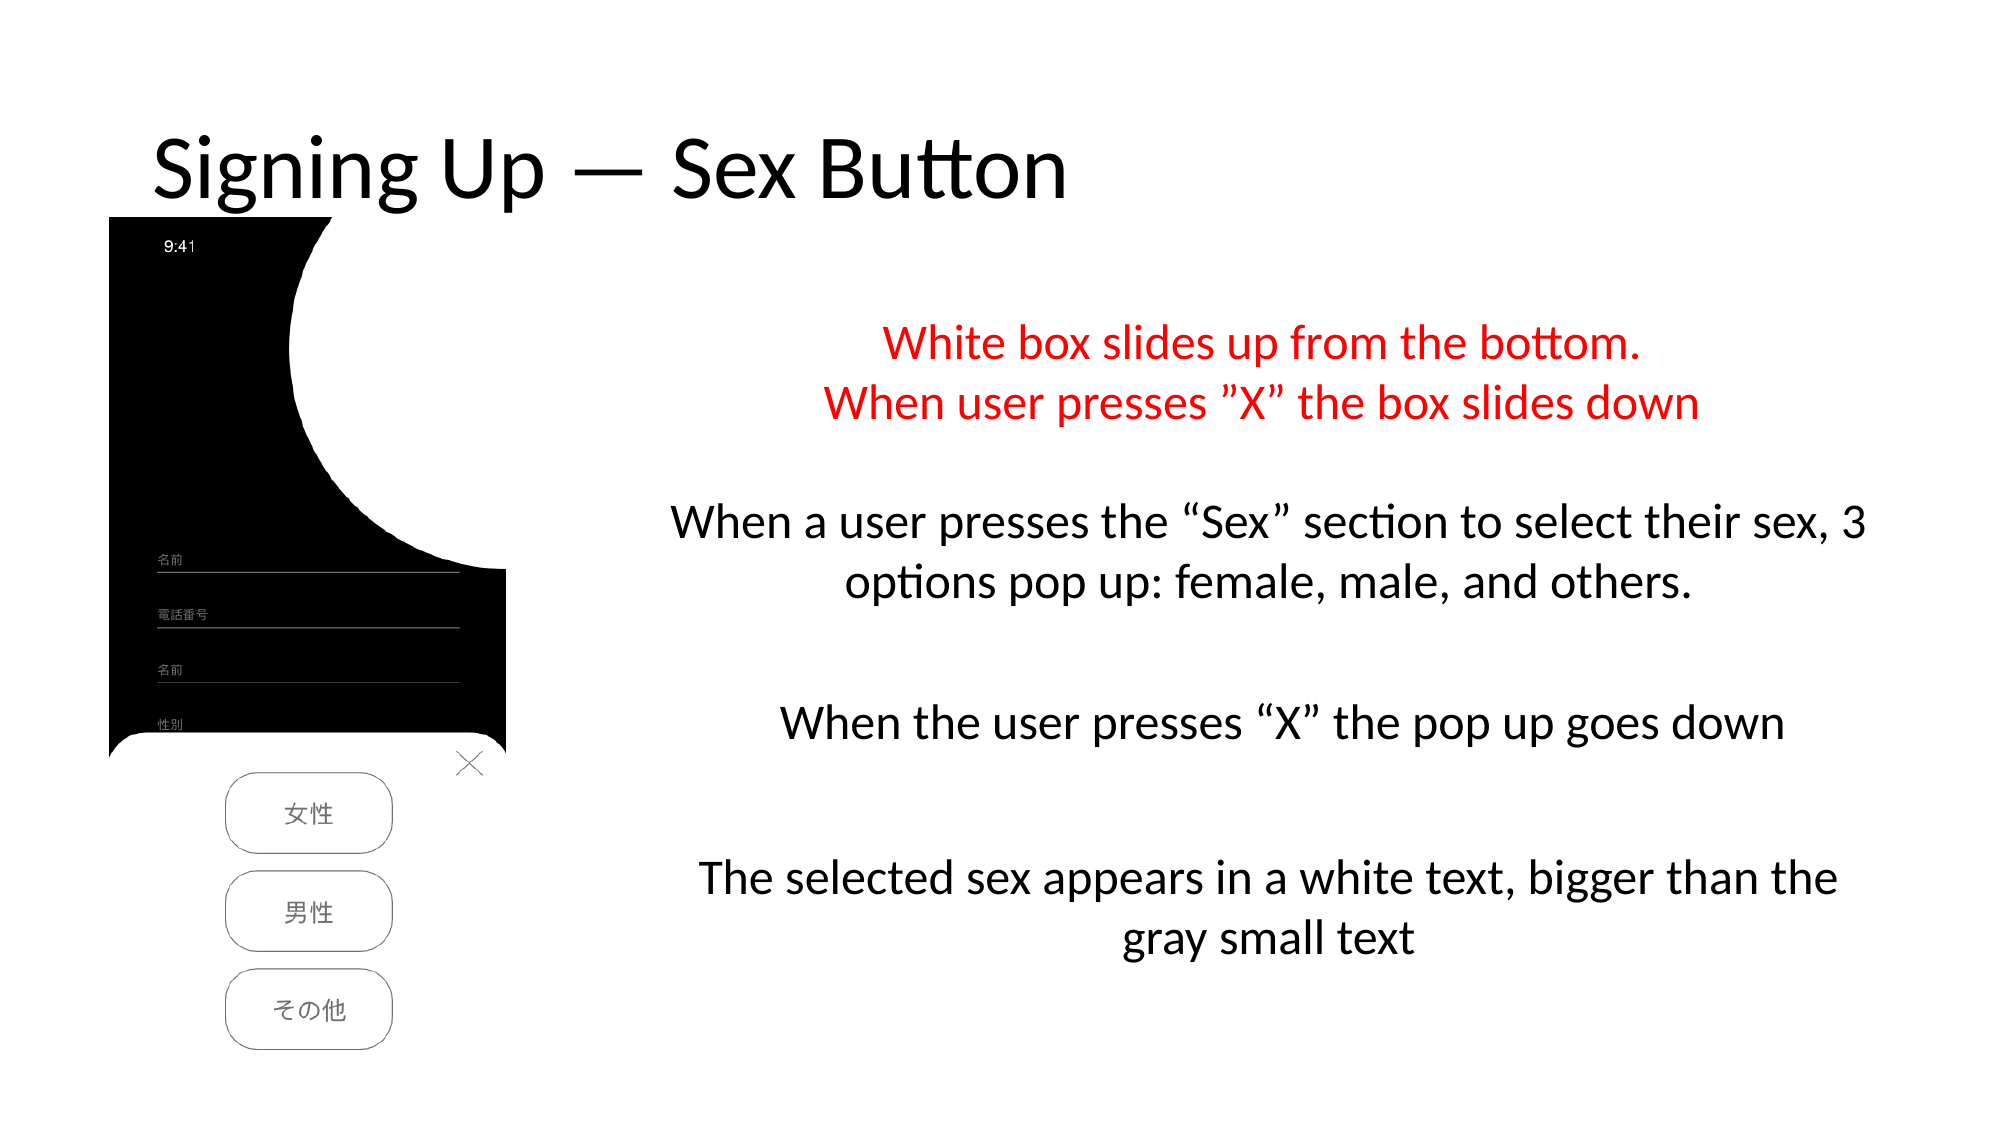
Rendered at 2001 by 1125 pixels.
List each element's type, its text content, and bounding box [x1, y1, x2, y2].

text_box When the user presses “X” the pop up goes down [661, 682, 1905, 758]
picture [109, 216, 506, 1087]
text_box When a user presses the “Sex” section to select their sex, 3 options pop up: female, male, and others. [647, 480, 1891, 616]
text_box The selected sex appears in a white text, bigger than the gray small text [647, 837, 1891, 973]
text_box White box slides up from the bottom. When user presses ”X” the box slides down [661, 302, 1863, 438]
title Signing Up — Sex Button [137, 59, 1863, 278]
